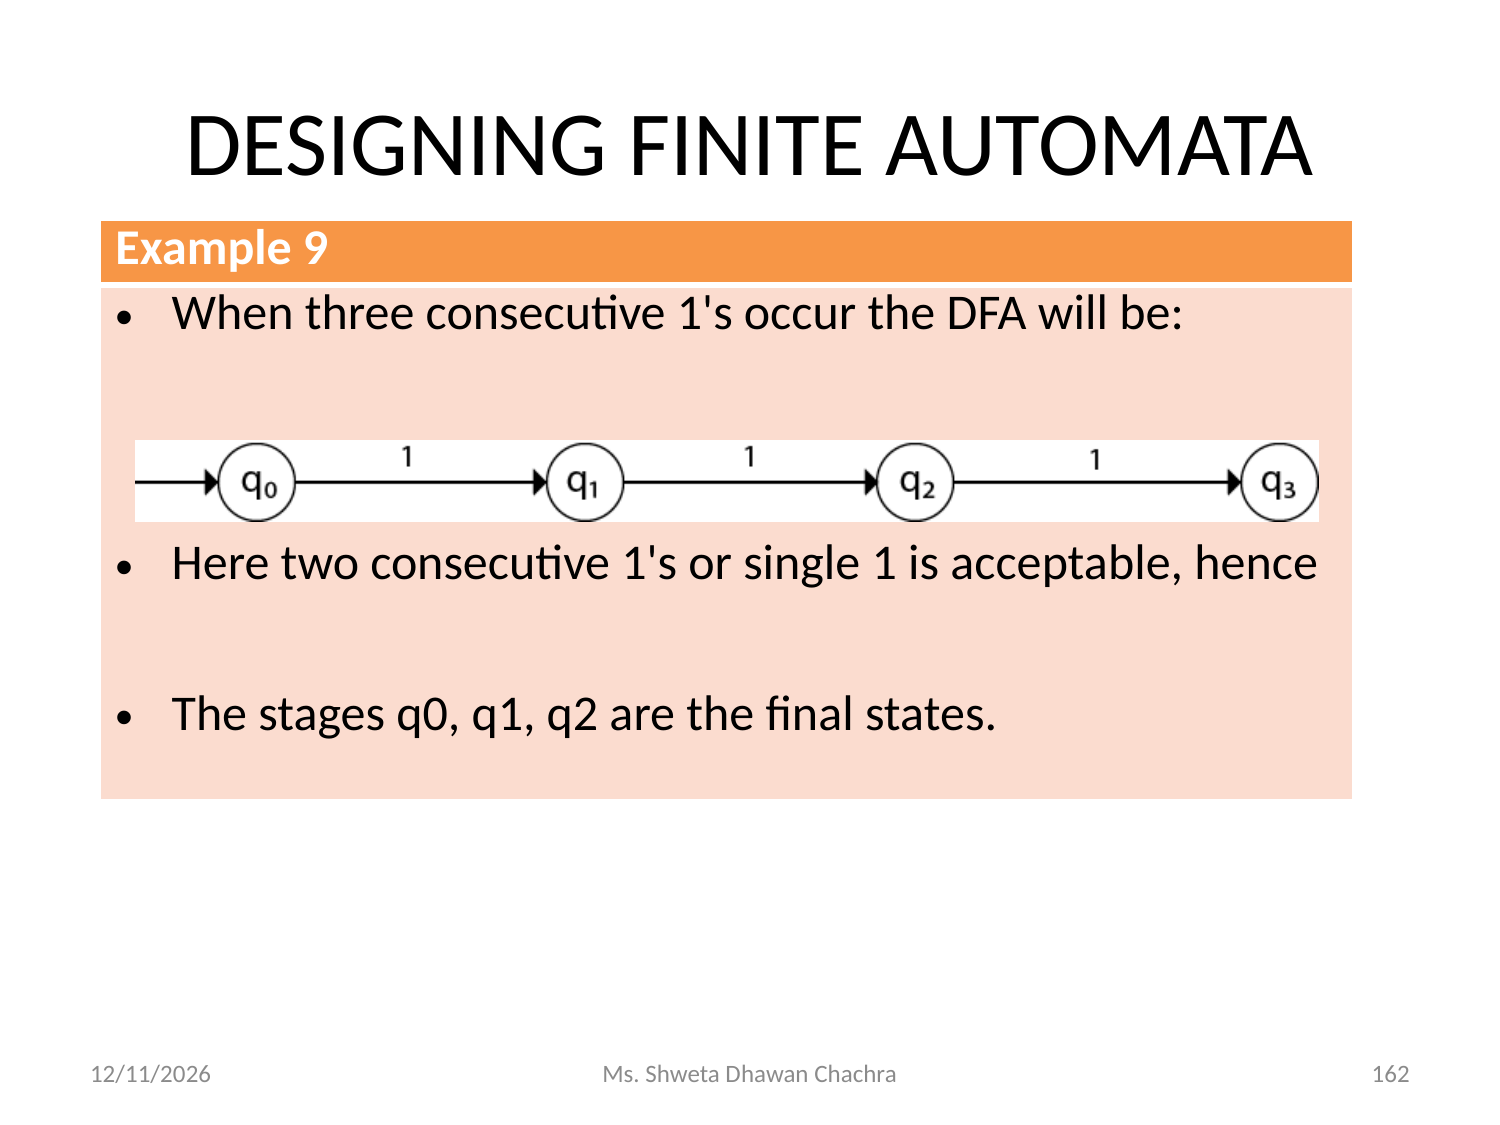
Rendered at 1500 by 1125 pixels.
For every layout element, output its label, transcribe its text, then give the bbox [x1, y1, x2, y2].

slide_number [75, 1042, 425, 1103]
title DESIGNING FINITE AUTOMATA [75, 45, 1425, 233]
slide_number 162 [1074, 1042, 1425, 1103]
picture [135, 440, 1319, 523]
footer Ms. Shweta Dhawan Chachra [512, 1042, 988, 1103]
table_header Example 9 [101, 221, 1352, 282]
table_cell When three consecutive 1's occur the DFA will be: Here two consecutive 1's or single 1 is acceptable, hence The stages q0, q1, q2 are the final states. [101, 288, 1352, 799]
